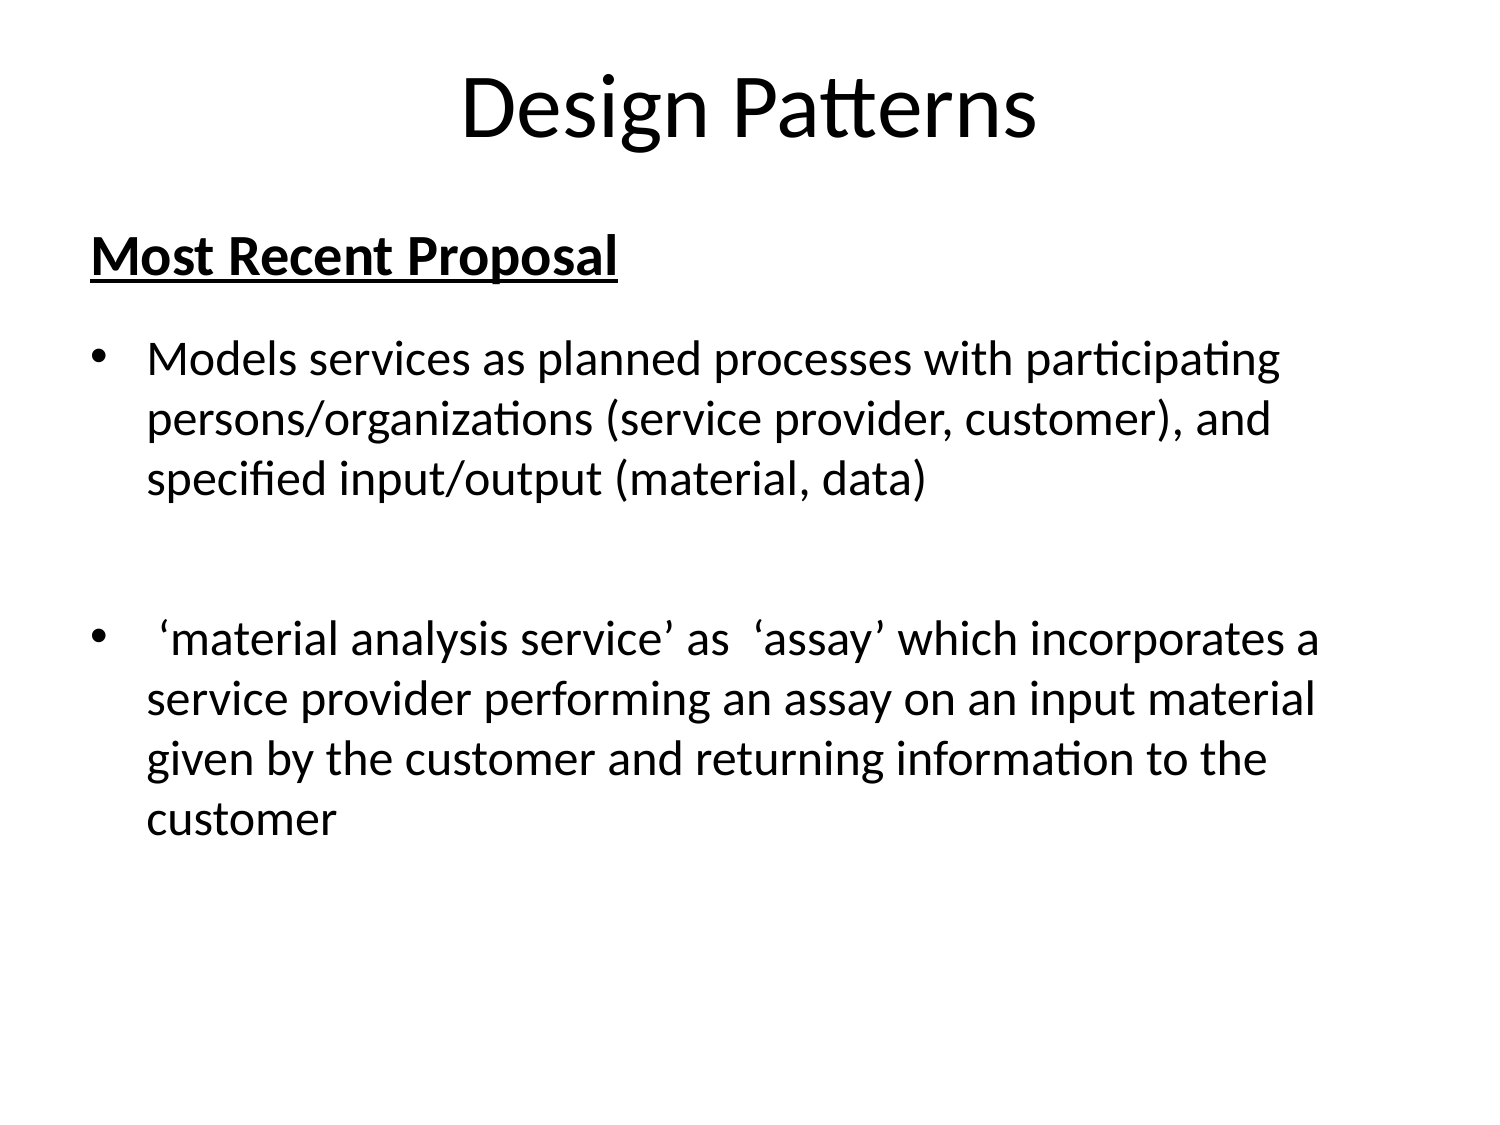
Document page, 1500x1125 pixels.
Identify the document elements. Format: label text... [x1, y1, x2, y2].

text_box Design Patterns [74, 7, 1425, 195]
list Most Recent Proposal Models services as planned processes with participating persons/organizations (service provider, customer), and specified input/output (material, data) ‘material analysis service’ as ‘assay’ which incorporates a service provider performing an assay on an input material given by the customer and returning information to the customer [75, 209, 1425, 952]
